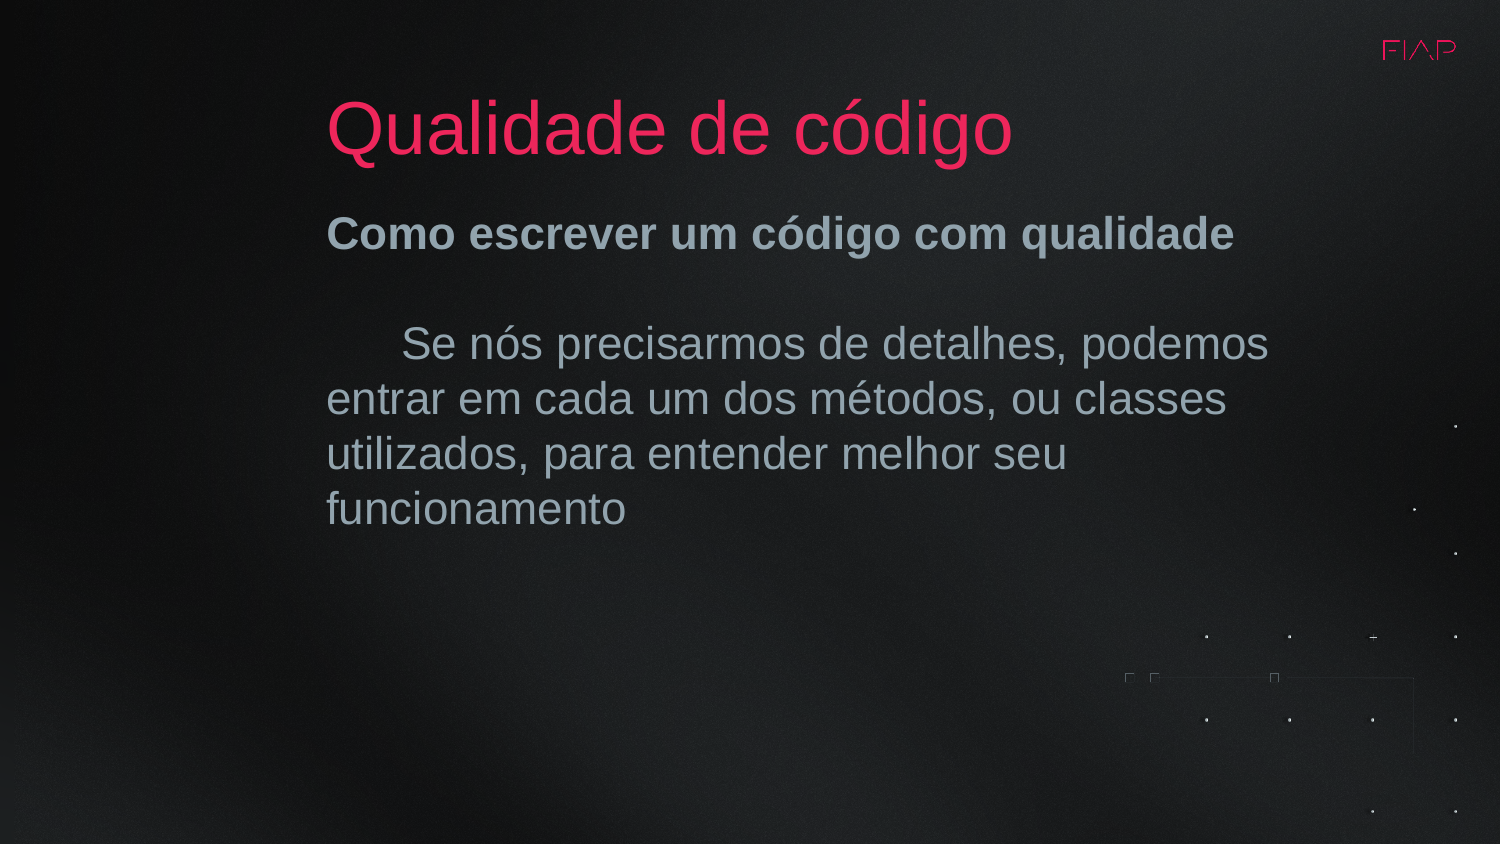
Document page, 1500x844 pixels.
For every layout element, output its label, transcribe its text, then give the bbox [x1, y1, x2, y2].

text_box Como escrever um código com qualidade Se nós precisarmos de detalhes, podemos entrar em cada um dos métodos, ou classes utilizados, para entender melhor seu funcionamento [311, 196, 1292, 596]
text_box Qualidade de código [311, 72, 1126, 177]
picture [0, 0, 1500, 844]
